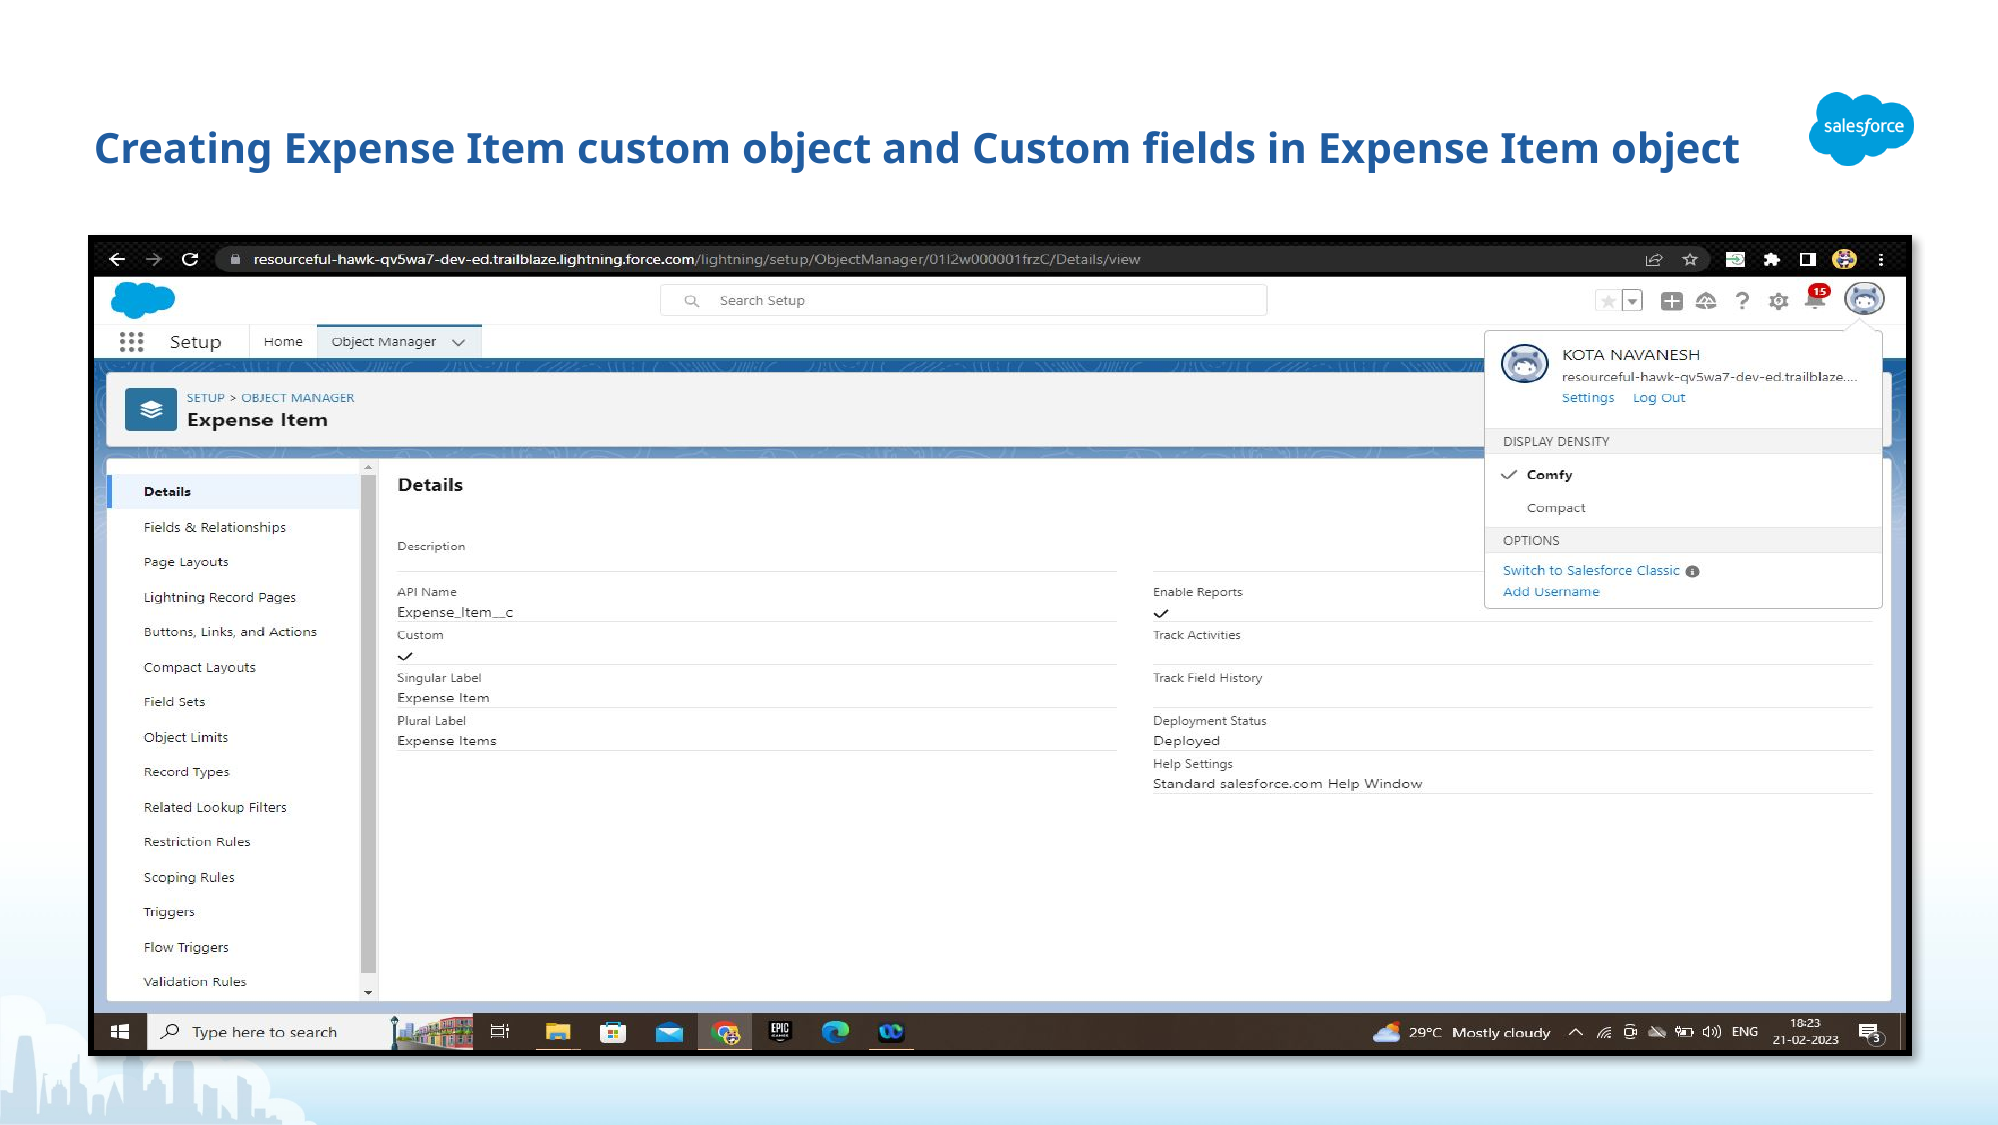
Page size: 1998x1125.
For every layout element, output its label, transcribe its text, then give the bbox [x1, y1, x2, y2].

picture [0, 0, 1998, 1125]
title Creating Expense Item custom object and Custom fields in Expense Item object [93, 9, 1907, 174]
